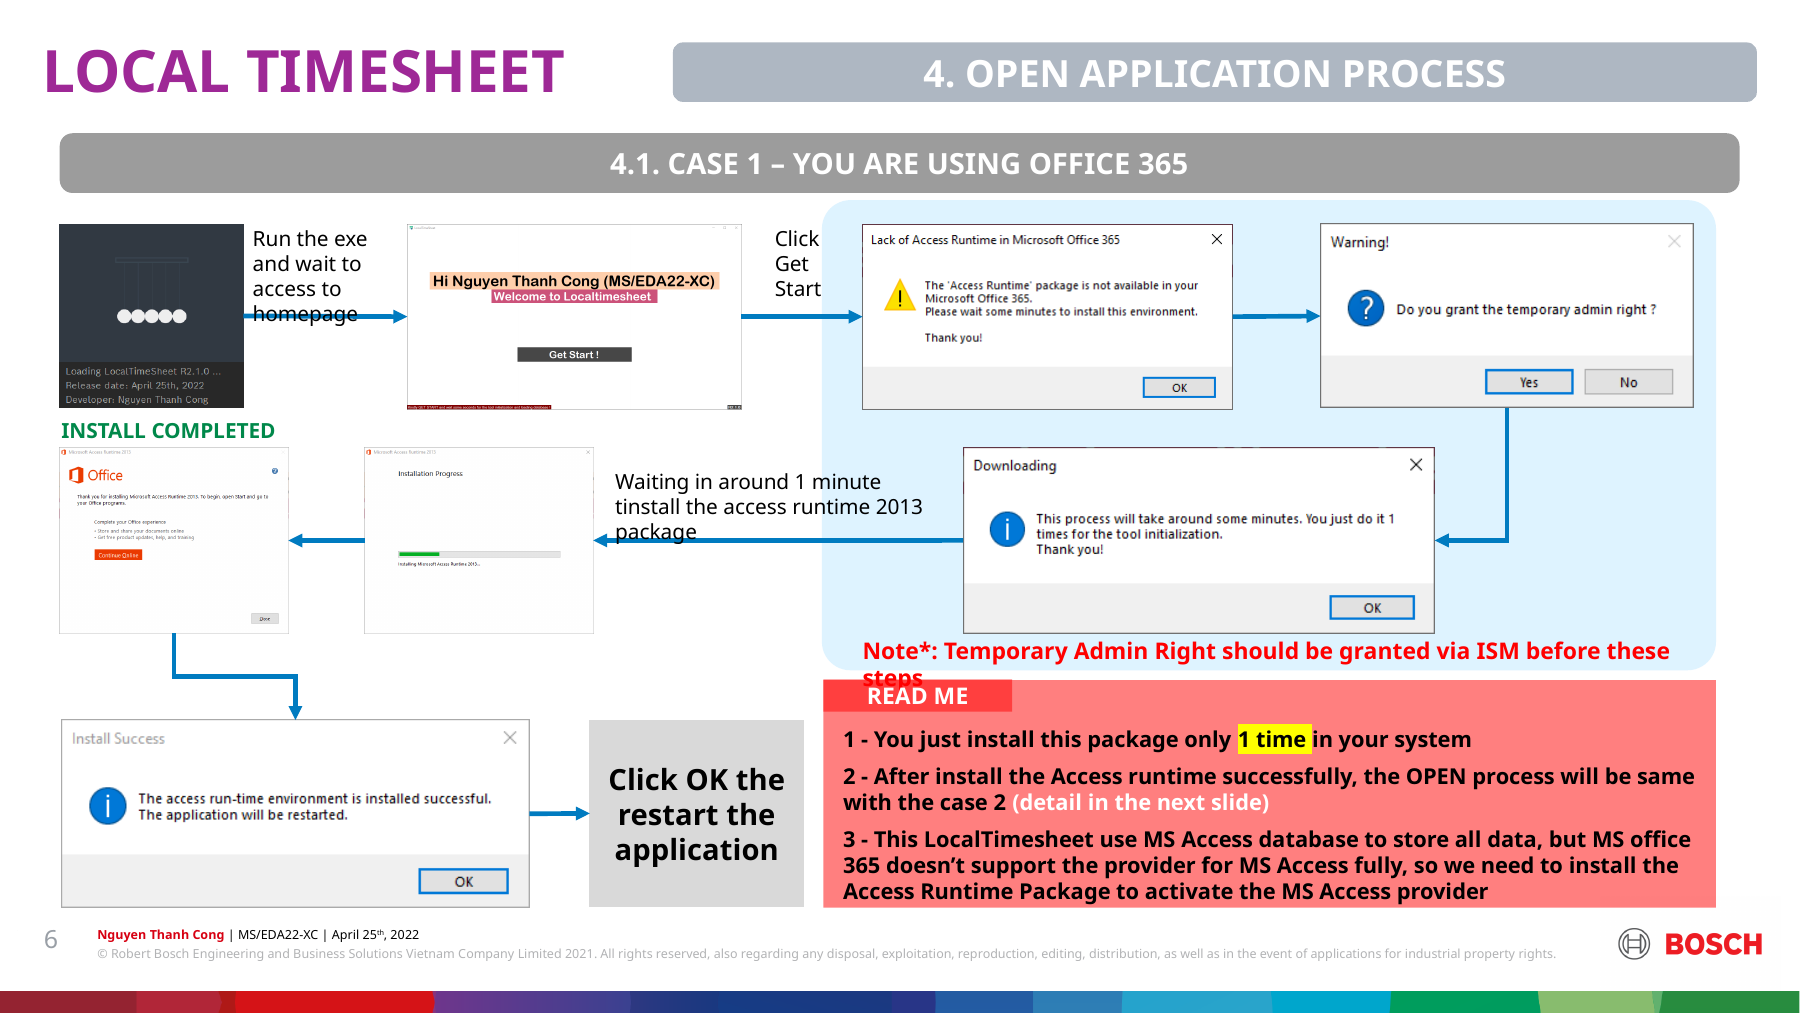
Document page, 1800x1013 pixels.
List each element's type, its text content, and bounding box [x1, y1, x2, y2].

text_box Run the exe and wait to access to homepage [252, 225, 407, 302]
picture [407, 224, 742, 410]
picture [364, 447, 594, 634]
picture [0, 905, 1272, 1013]
text_box Click OK the restart the application [589, 720, 804, 907]
text_box [823, 680, 1716, 908]
text_box Waiting in around 1 minute tinstall the access runtime 2013 package [615, 541, 950, 545]
text_box Note*: Temporary Admin Right should be granted via ISM before these steps [862, 636, 1714, 680]
picture [59, 447, 289, 634]
text_box 1 - You just install this package only 1 time in your system 2 - After install the Access runtime successfully, the OPEN process will be same with the case 2 (detail in the next slide) 3 - This LocalTimesheet use MS Access database to store all data, but MS office 365 doesn’t support the provider for MS Access fully, so we need to install the Access Runtime Package to activate the MS Access provider [843, 725, 1718, 893]
picture [59, 224, 244, 408]
slide_number 6 [43, 923, 92, 991]
picture [61, 719, 530, 908]
text_box READ ME [823, 679, 1013, 712]
text_box [821, 200, 1717, 671]
list LOCAL TIMESHEET [42, 42, 1757, 107]
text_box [1404, 438, 1538, 511]
picture [1320, 223, 1694, 409]
text_box 4. OPEN APPLICATION PROCESS [672, 42, 1757, 102]
text_box Click Get Start [774, 225, 844, 302]
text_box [191, 616, 278, 738]
text_box INSTALL COMPLETED [61, 418, 306, 459]
text_box 4.1. CASE 1 – YOU ARE USING OFFICE 365 [59, 133, 1740, 193]
picture [963, 447, 1435, 634]
text_box Waiting in around 1 minute tinstall the access runtime 2013 package [615, 468, 950, 540]
picture [1390, 896, 1800, 1013]
picture [862, 224, 1233, 410]
